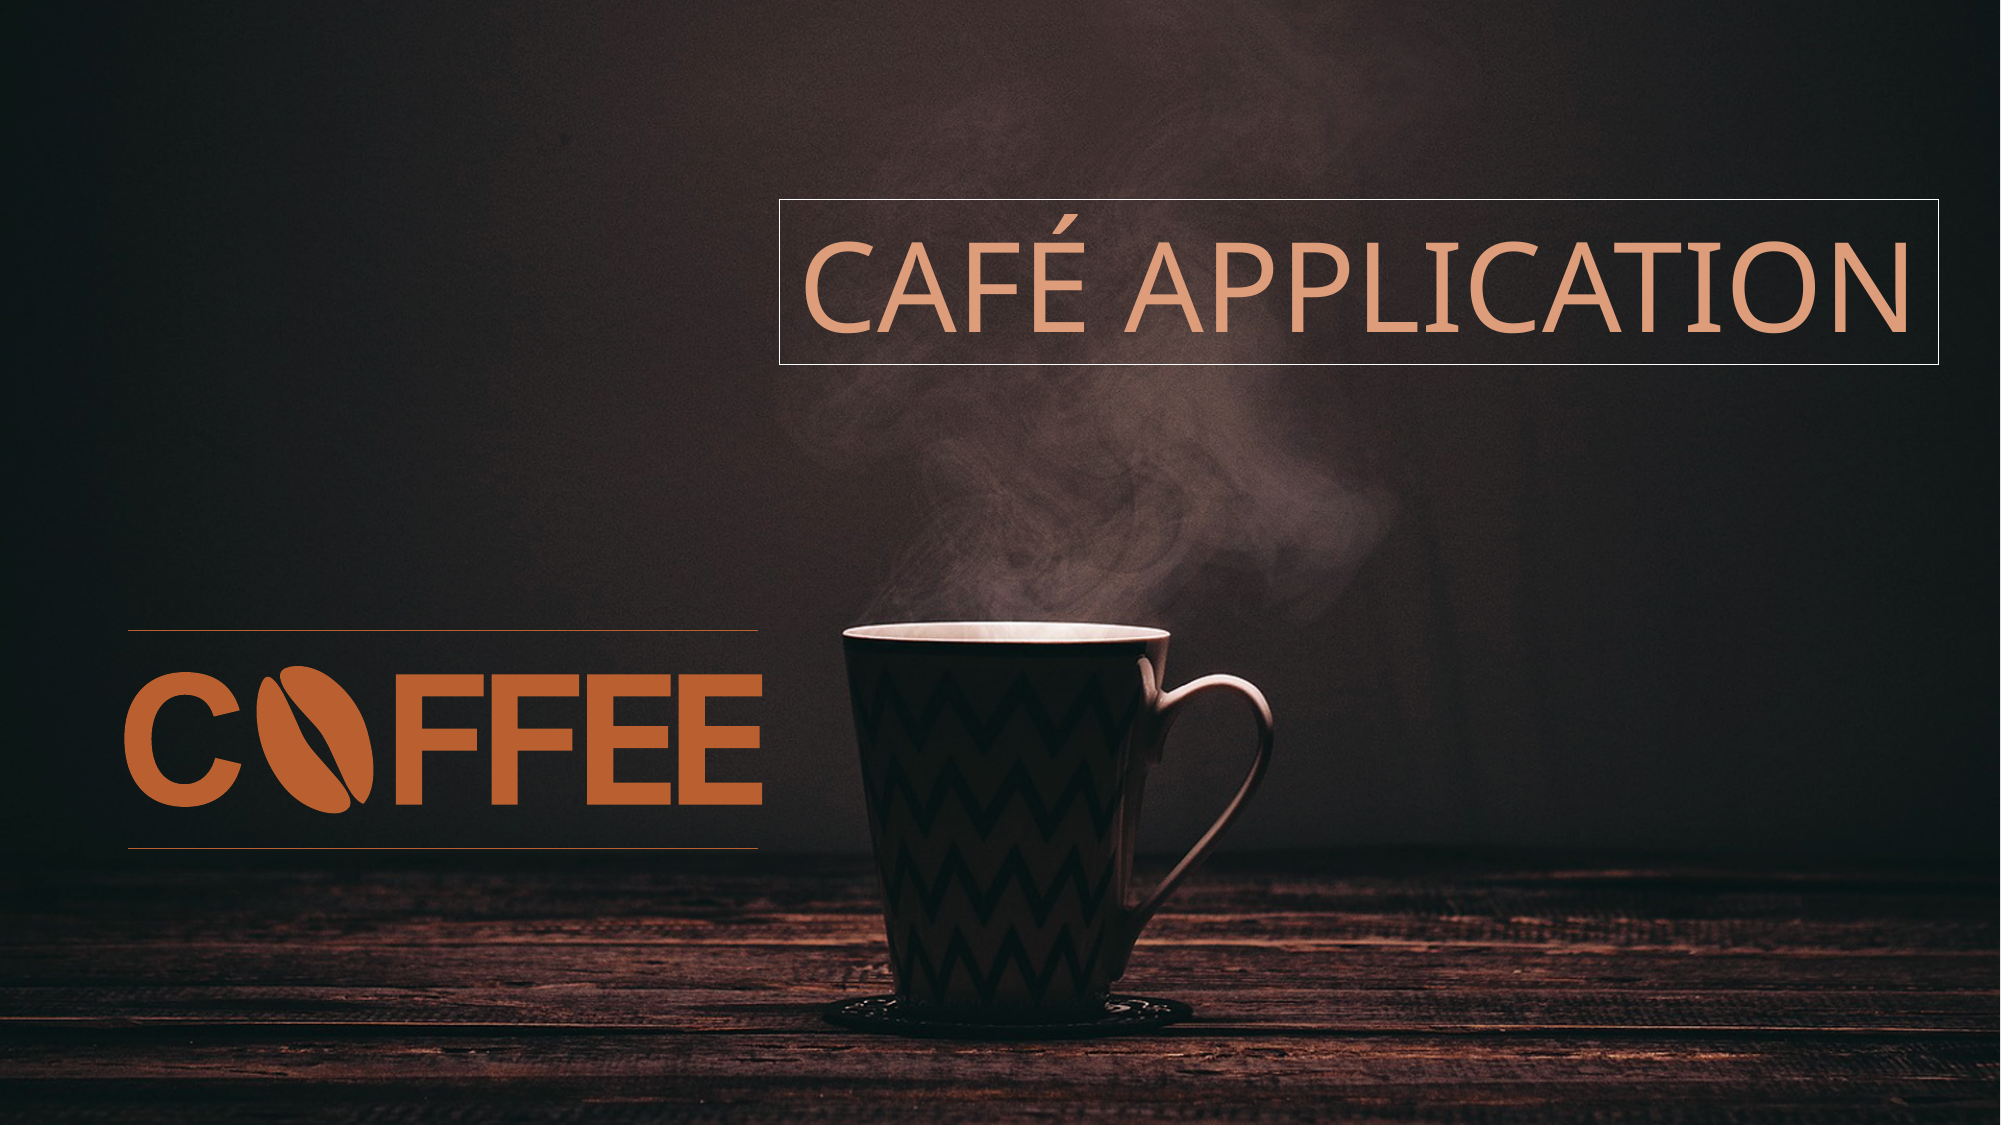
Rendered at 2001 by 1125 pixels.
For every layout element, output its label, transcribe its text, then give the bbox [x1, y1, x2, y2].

text_box CAFÉ APPLICATION [779, 199, 1939, 365]
picture [0, 0, 2001, 1125]
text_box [124, 630, 763, 849]
